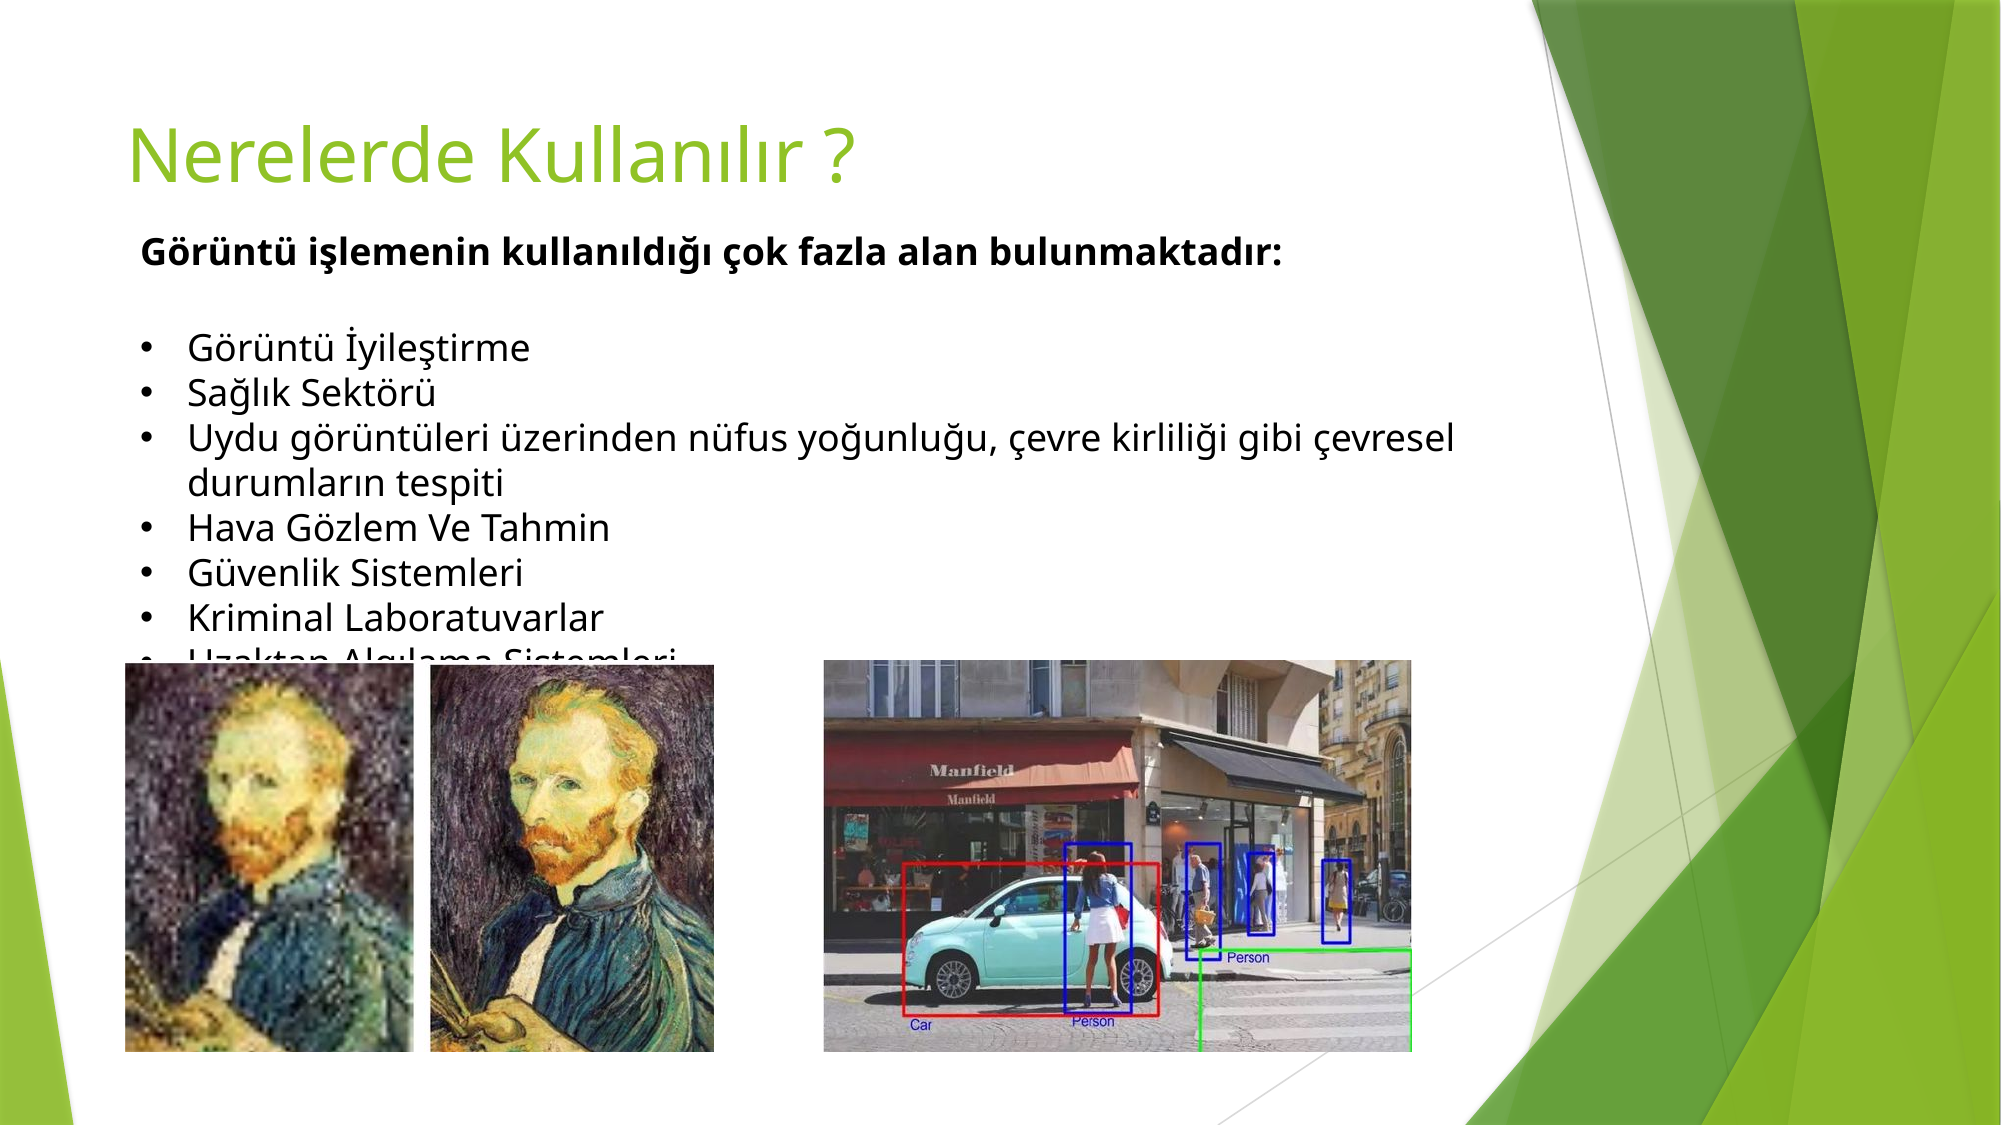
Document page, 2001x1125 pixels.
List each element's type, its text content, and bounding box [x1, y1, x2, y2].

picture [822, 659, 1412, 1053]
picture [124, 659, 714, 1053]
title Nerelerde Kullanılır ? [111, 99, 1522, 317]
text_box Görüntü İyileştirme Sağlık Sektörü Uydu görüntüleri üzerinden nüfus yoğunluğu, çevre kirliliği gibi çevresel durumların tespiti Hava Gözlem Ve Tahmin Güvenlik Sistemleri Kriminal Laboratuvarlar Uzaktan Algılama Sistemleri [125, 316, 1609, 737]
text_box Görüntü işlemenin kullanıldığı çok fazla alan bulunmaktadır: [125, 220, 1522, 281]
